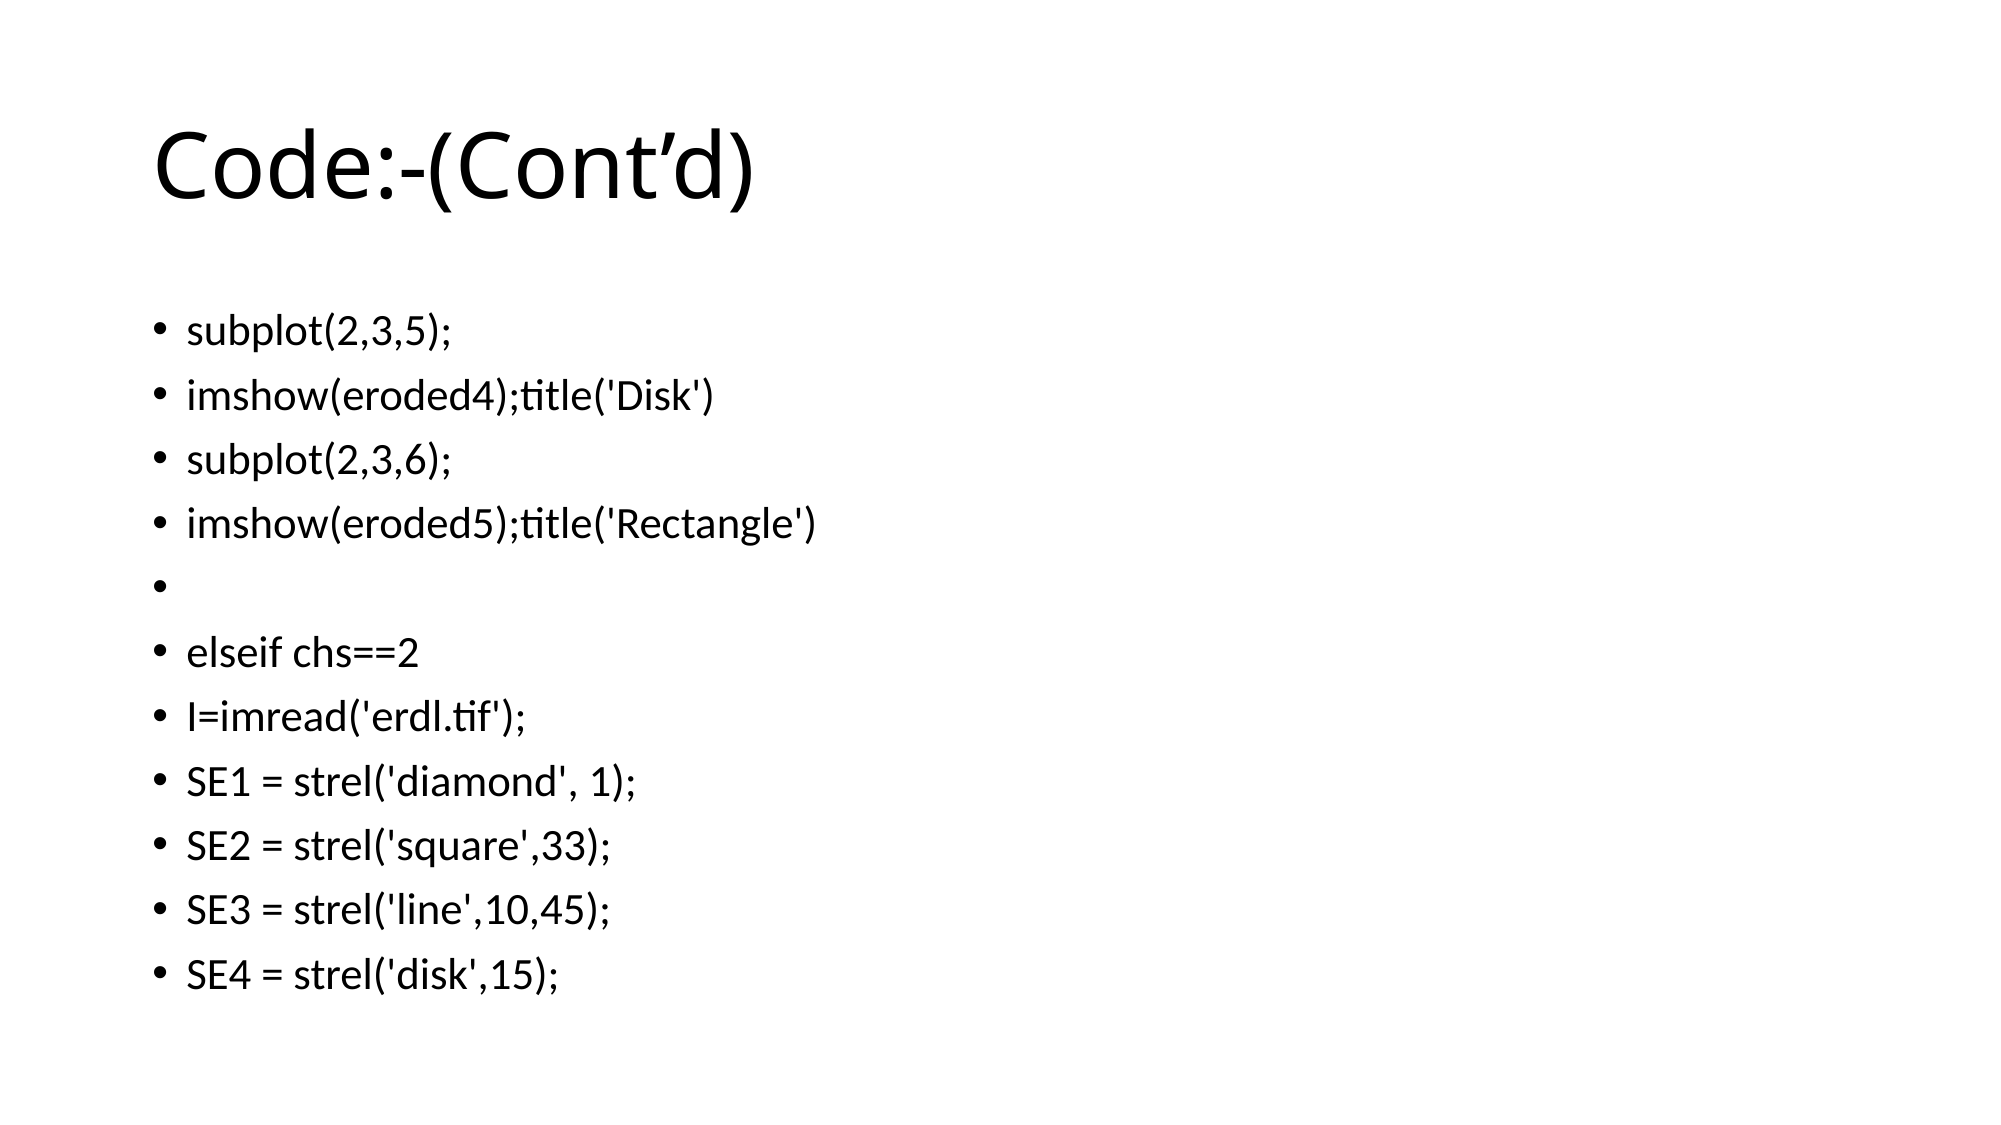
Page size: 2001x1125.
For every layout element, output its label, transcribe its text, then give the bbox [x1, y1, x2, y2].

list subplot(2,3,5); imshow(eroded4);title('Disk') subplot(2,3,6); imshow(eroded5);title('Rectangle') elseif chs==2 I=imread('erdl.tif'); SE1 = strel('diamond', 1); SE2 = strel('square',33); SE3 = strel('line',10,45); SE4 = strel('disk',15); [137, 299, 1863, 1014]
title Code:-(Cont’d) [137, 59, 1863, 278]
